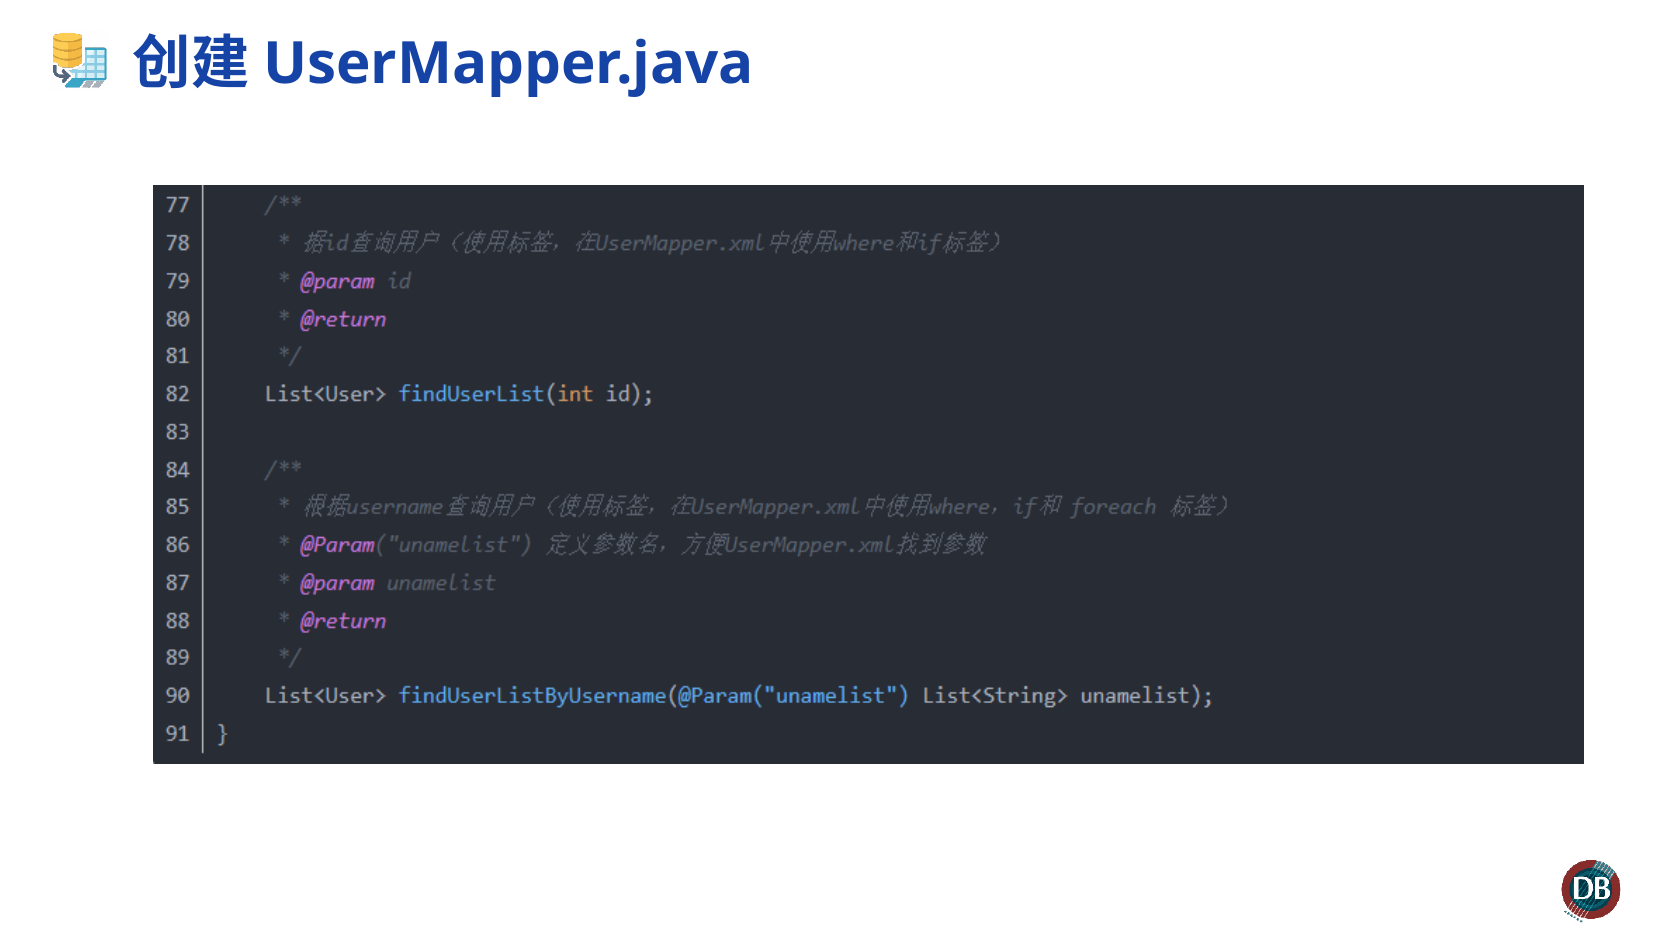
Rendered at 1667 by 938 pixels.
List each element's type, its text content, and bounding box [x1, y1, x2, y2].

picture [1557, 858, 1623, 924]
picture [152, 184, 1584, 765]
picture [50, 30, 109, 90]
title 创建UserMapper.java [118, 17, 1590, 103]
